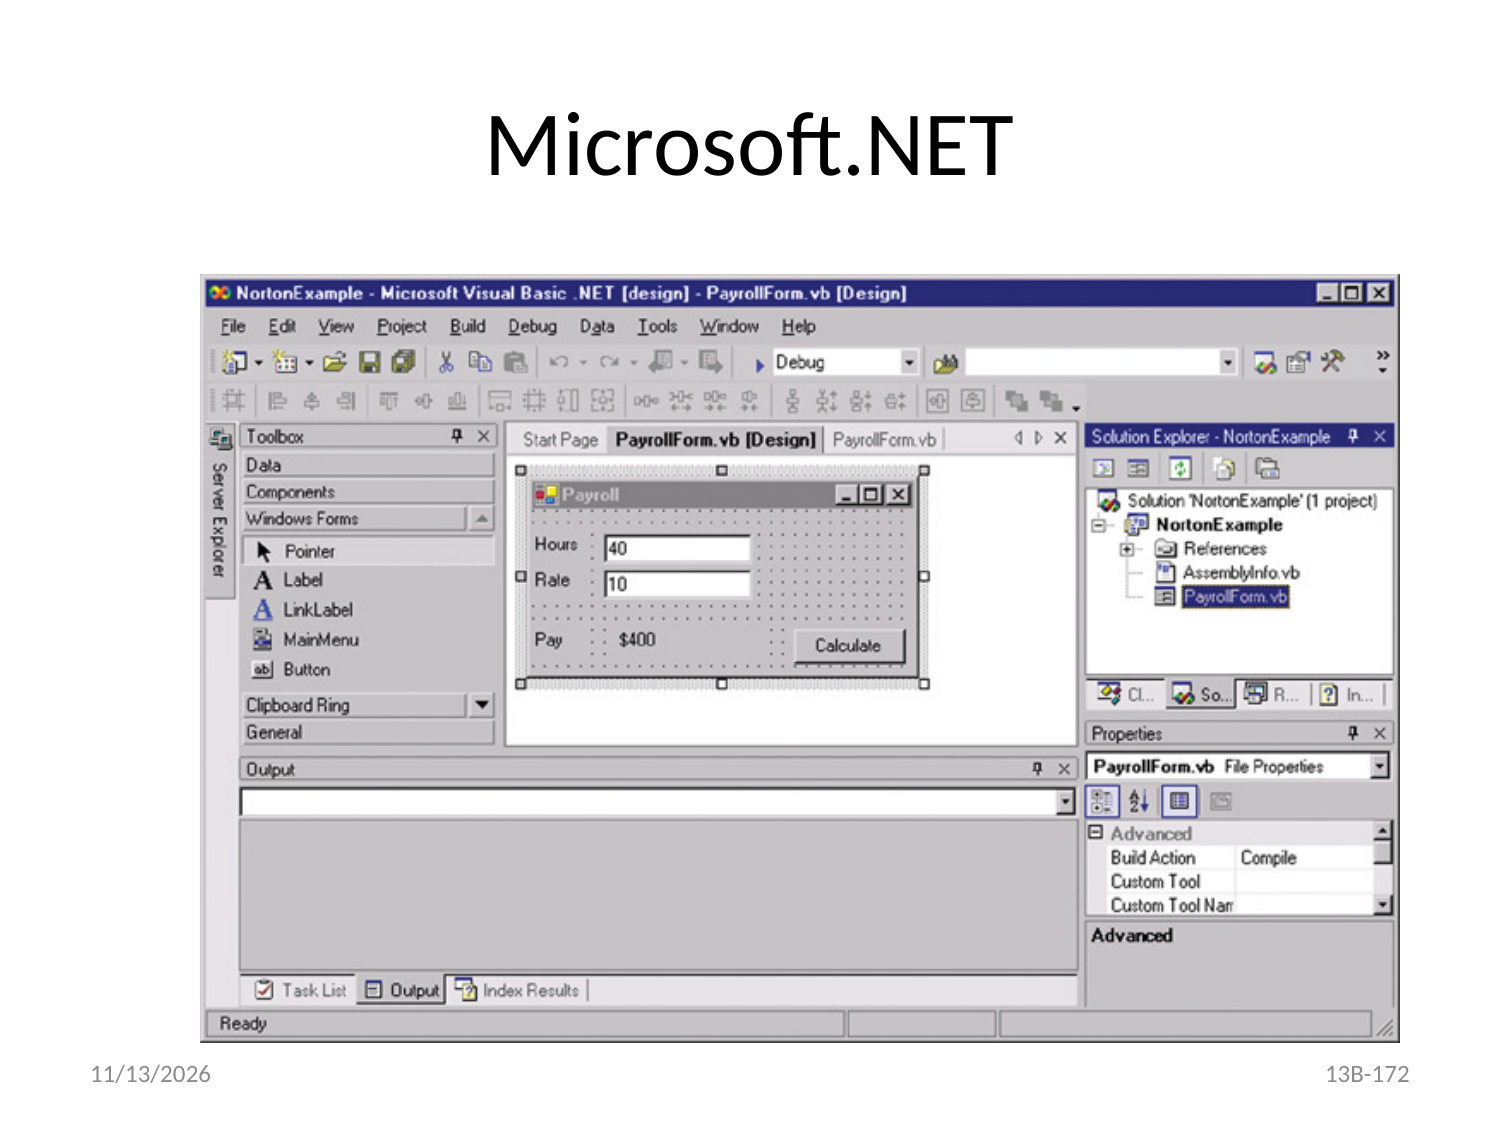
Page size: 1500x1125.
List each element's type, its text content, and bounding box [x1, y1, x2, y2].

slide_number 13B-172 [1074, 1042, 1425, 1103]
picture [199, 274, 1401, 1044]
title Microsoft.NET [75, 45, 1425, 233]
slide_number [75, 1042, 425, 1103]
